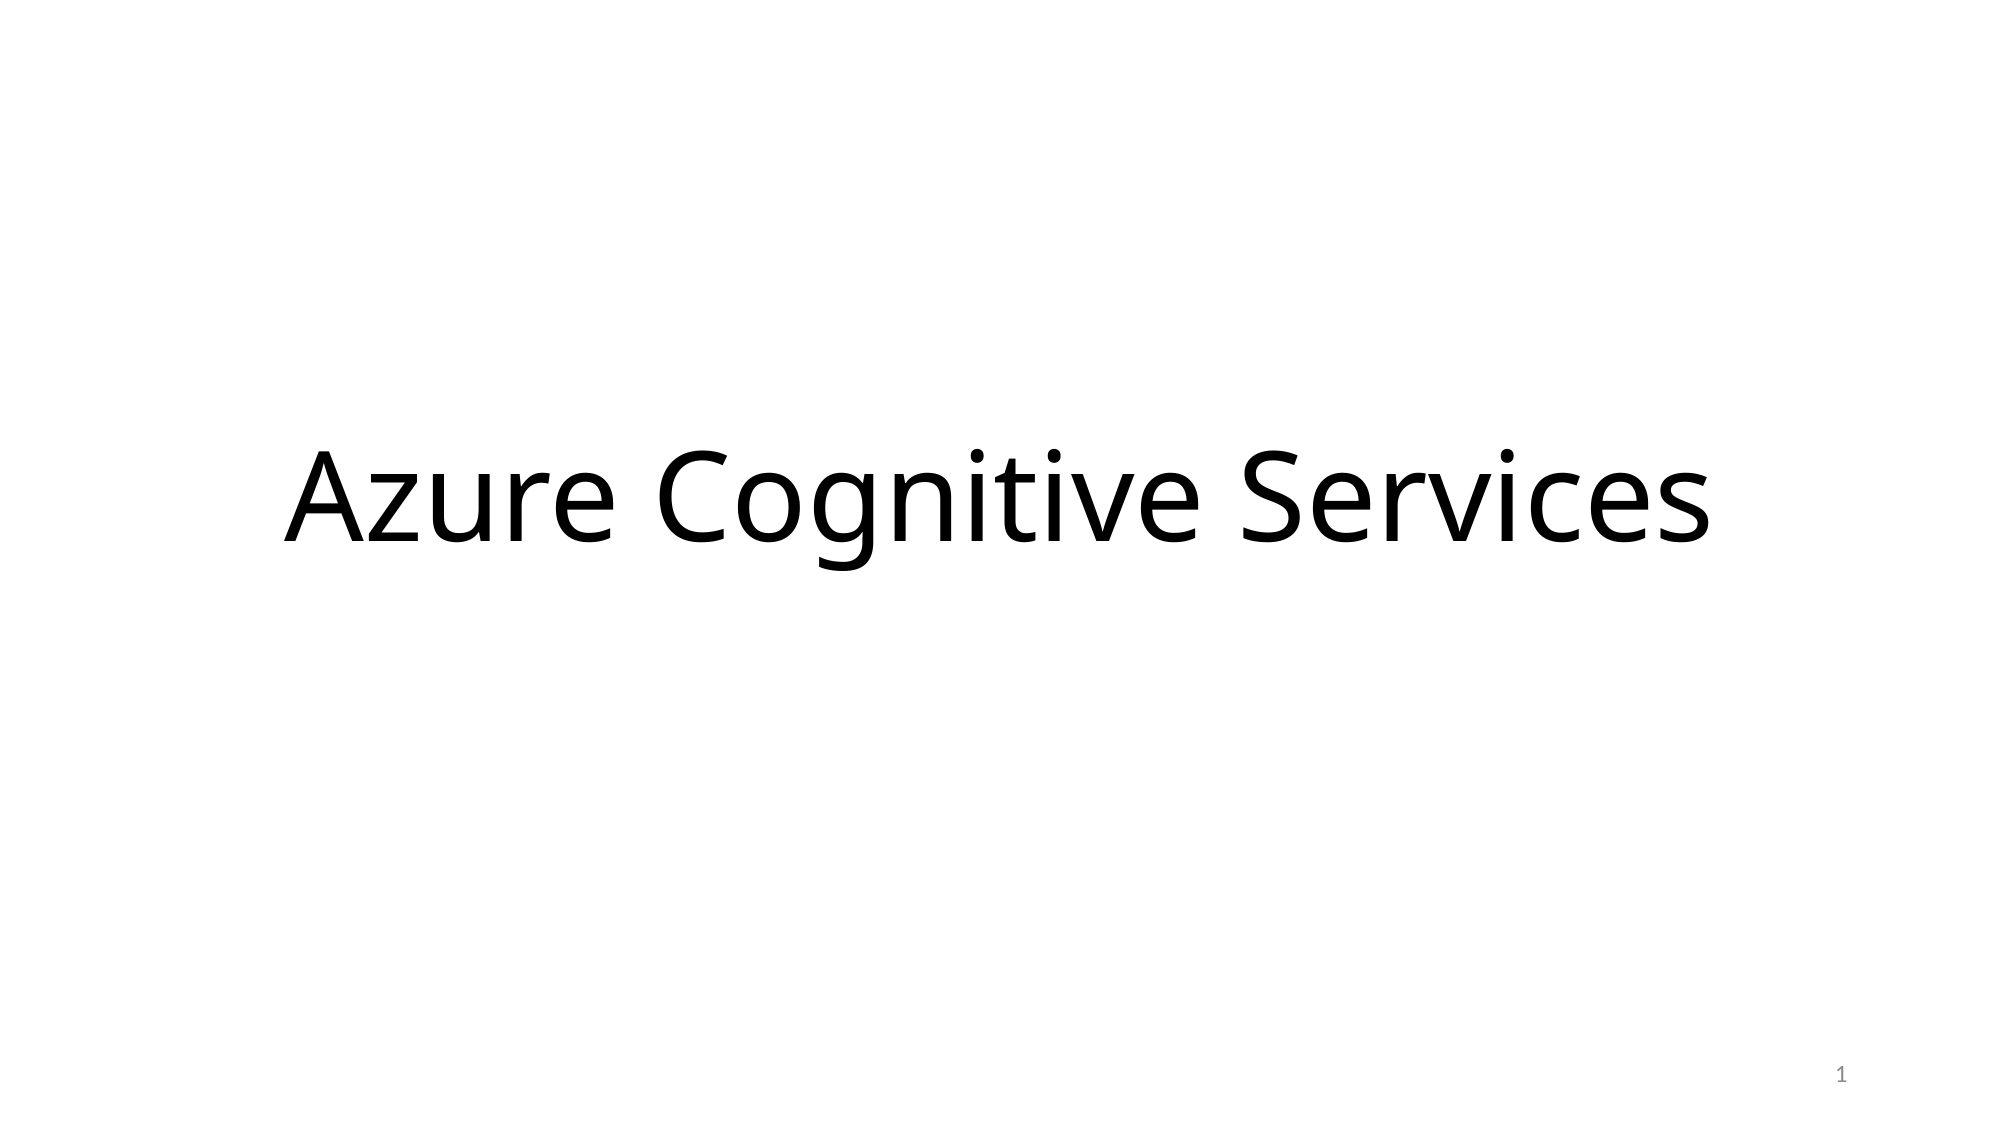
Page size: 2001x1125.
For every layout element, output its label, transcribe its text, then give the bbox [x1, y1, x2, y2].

slide_number 1 [1412, 1042, 1863, 1103]
title Azure Cognitive Services [249, 184, 1750, 576]
